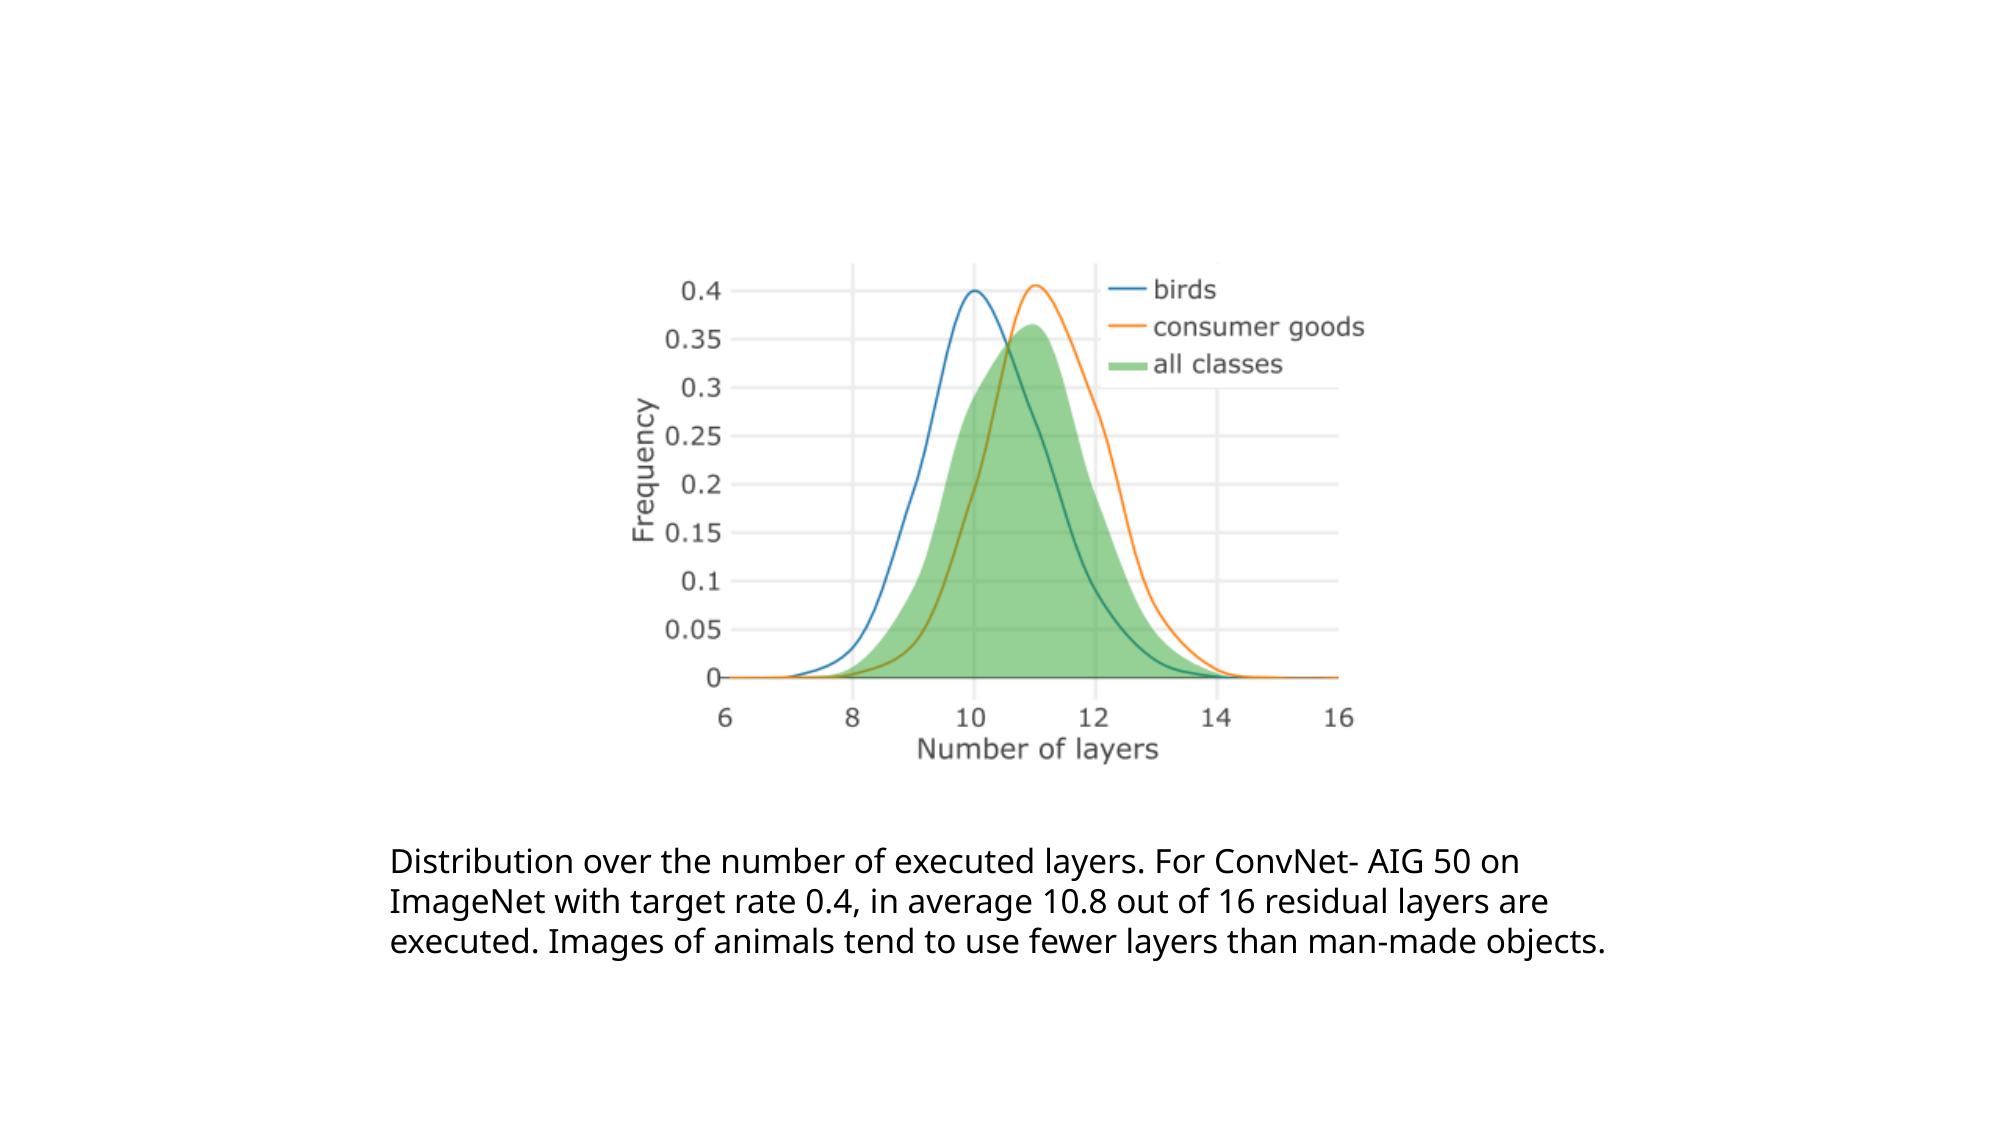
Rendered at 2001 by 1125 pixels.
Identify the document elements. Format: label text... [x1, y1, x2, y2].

text_box Distribution over the number of executed layers. For ConvNet- AIG 50 on ImageNet with target rate 0.4, in average 10.8 out of 16 residual layers are executed. Images of animals tend to use fewer layers than man-made objects. [374, 833, 1626, 968]
picture [614, 241, 1386, 778]
